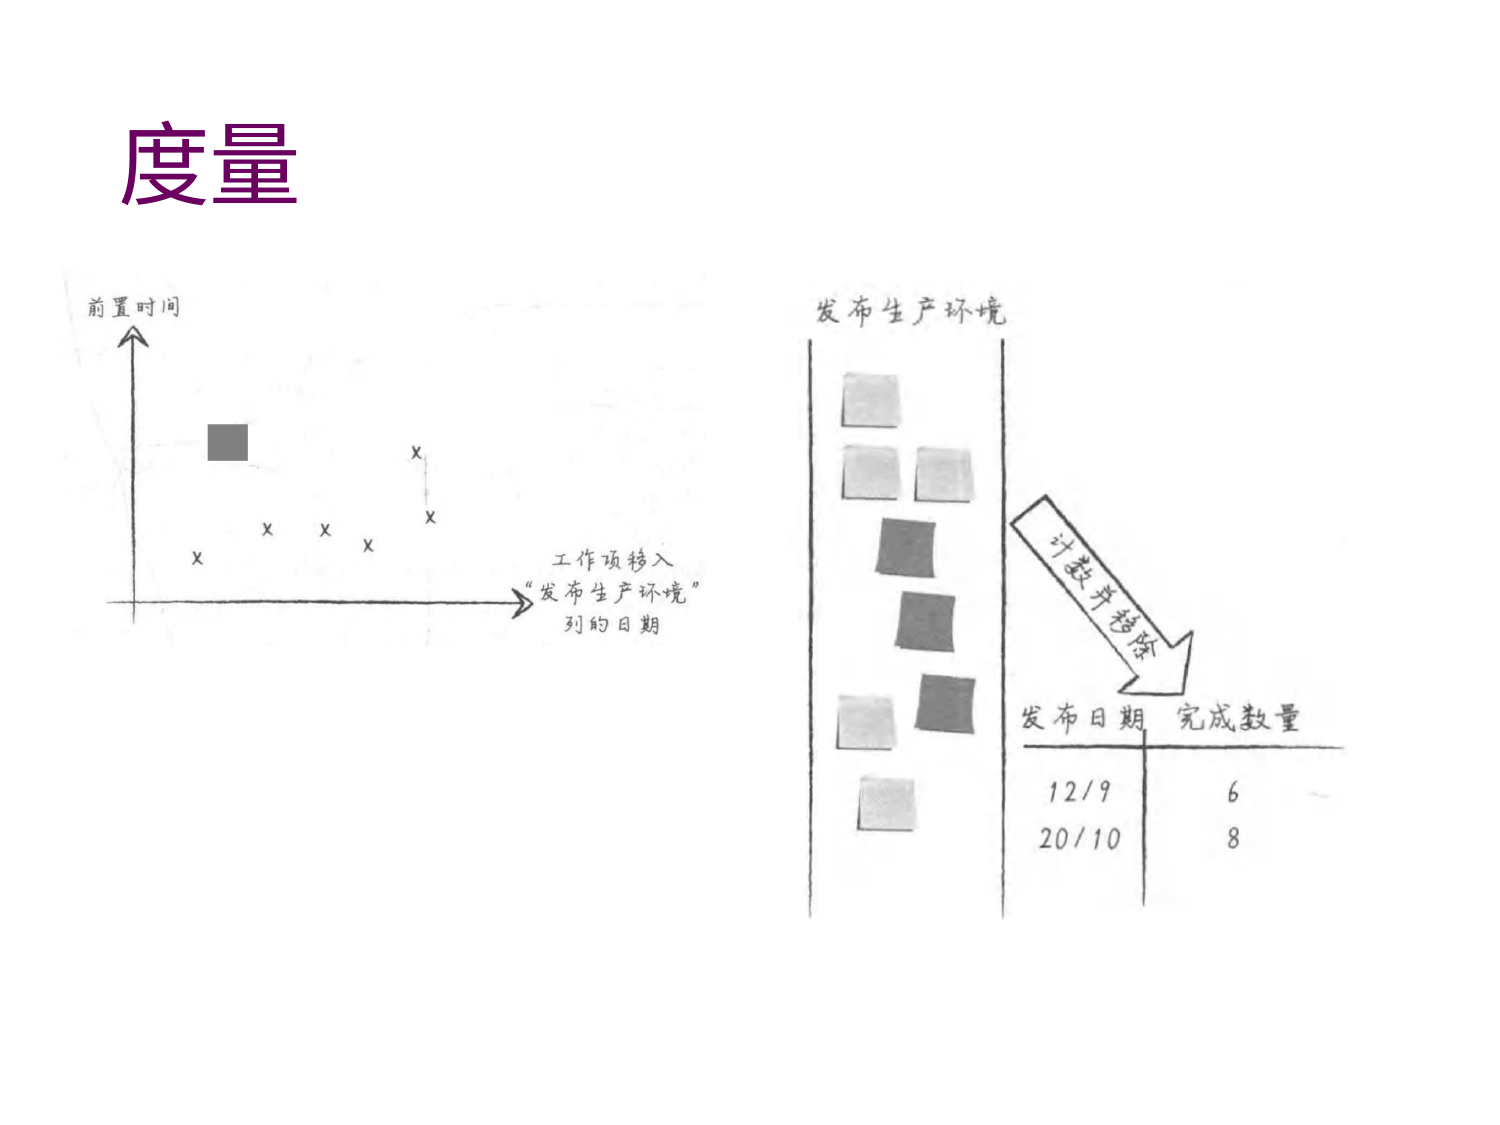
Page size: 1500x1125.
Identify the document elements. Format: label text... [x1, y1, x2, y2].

title 度量 [103, 59, 1397, 278]
picture [56, 266, 706, 647]
picture [785, 281, 1348, 920]
